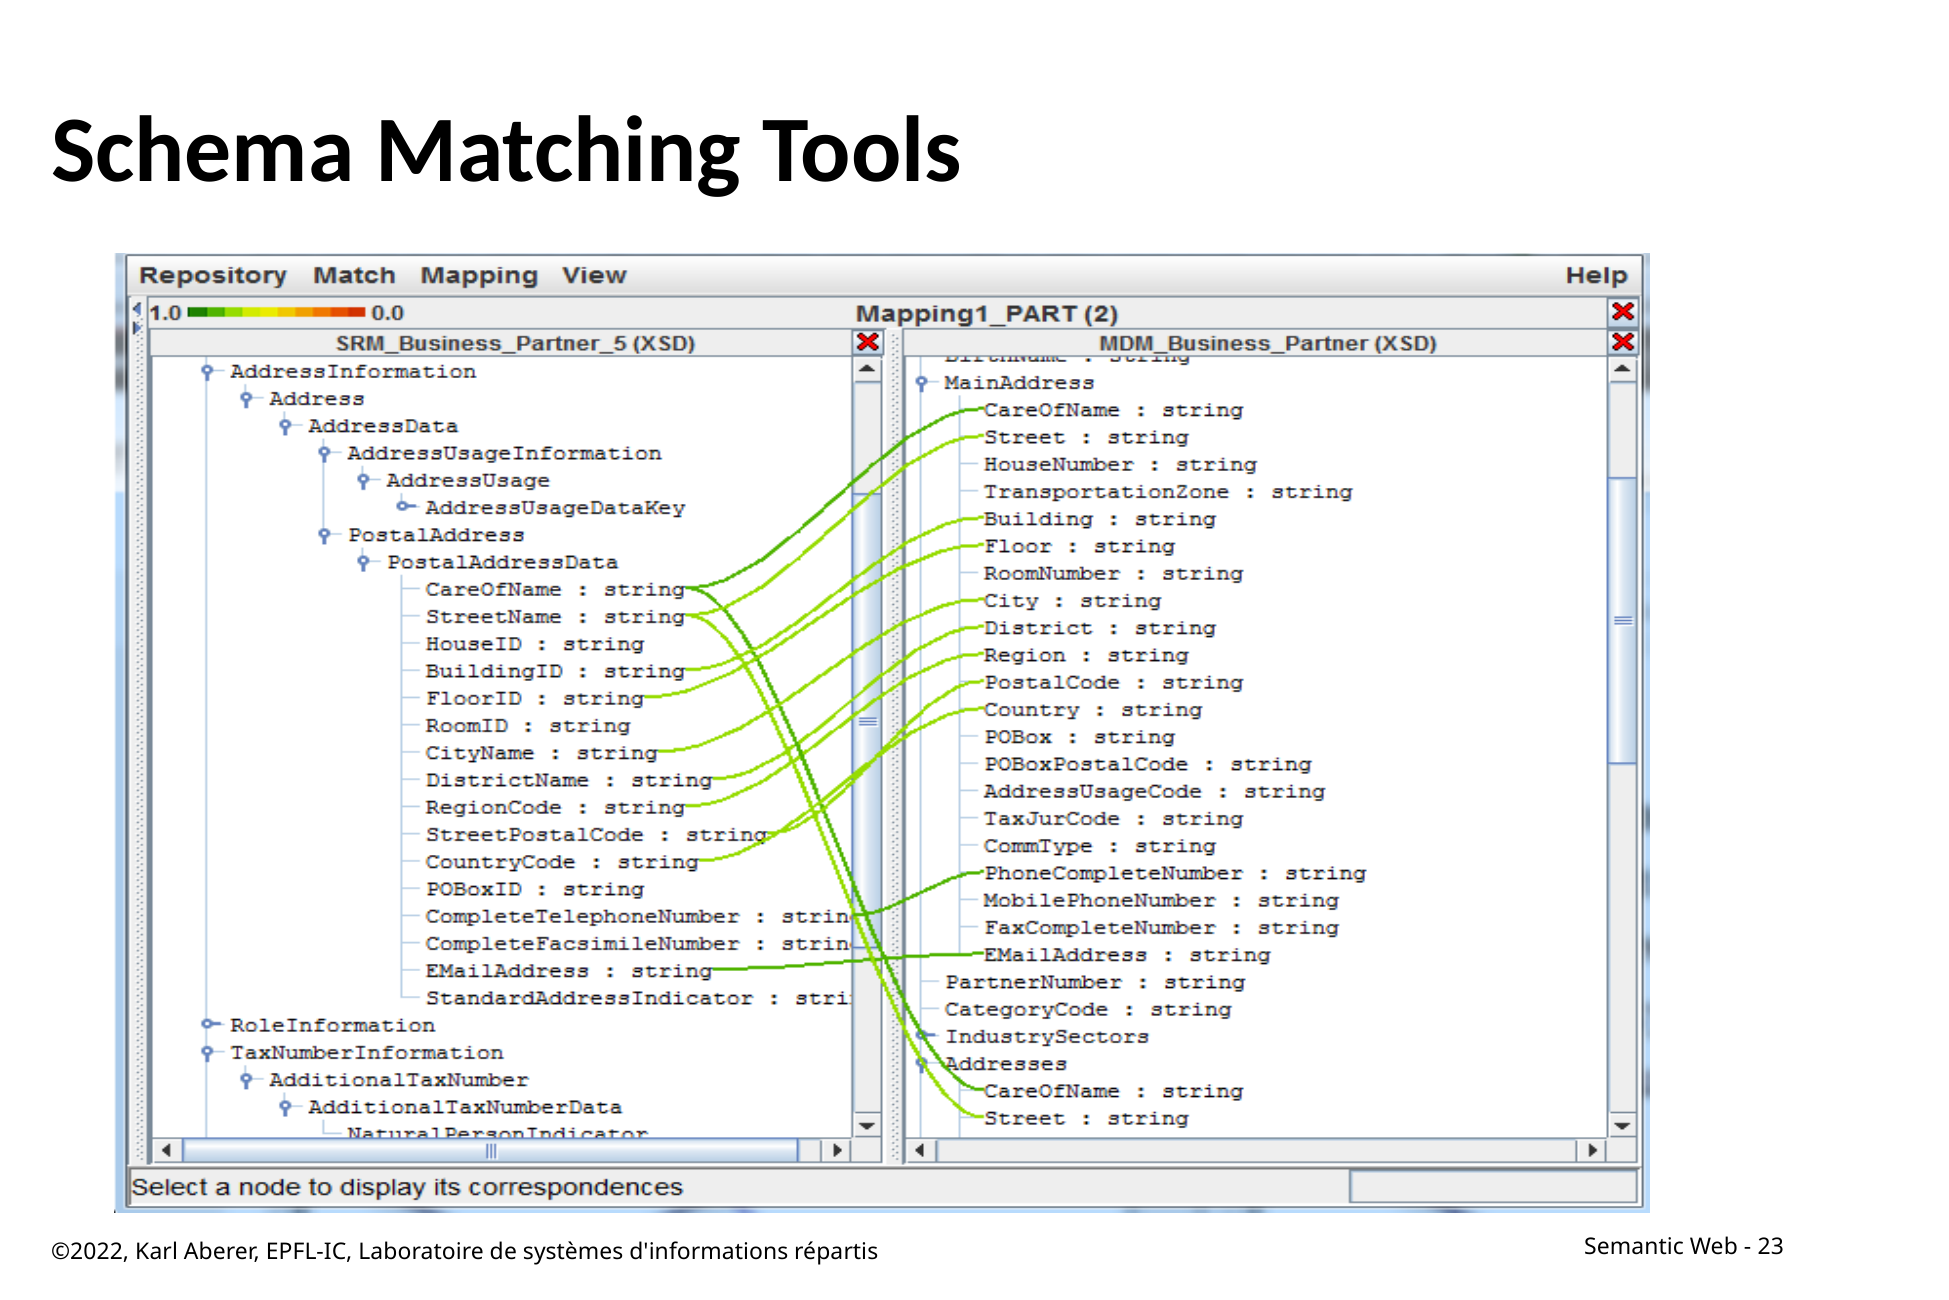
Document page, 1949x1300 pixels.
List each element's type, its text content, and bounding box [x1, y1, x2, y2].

footer ©2022, Karl Aberer, EPFL-IC, Laboratoire de systèmes d'informations répartis [32, 1227, 1284, 1271]
picture [114, 253, 1650, 1213]
title Schema Matching Tools [32, 57, 1803, 232]
